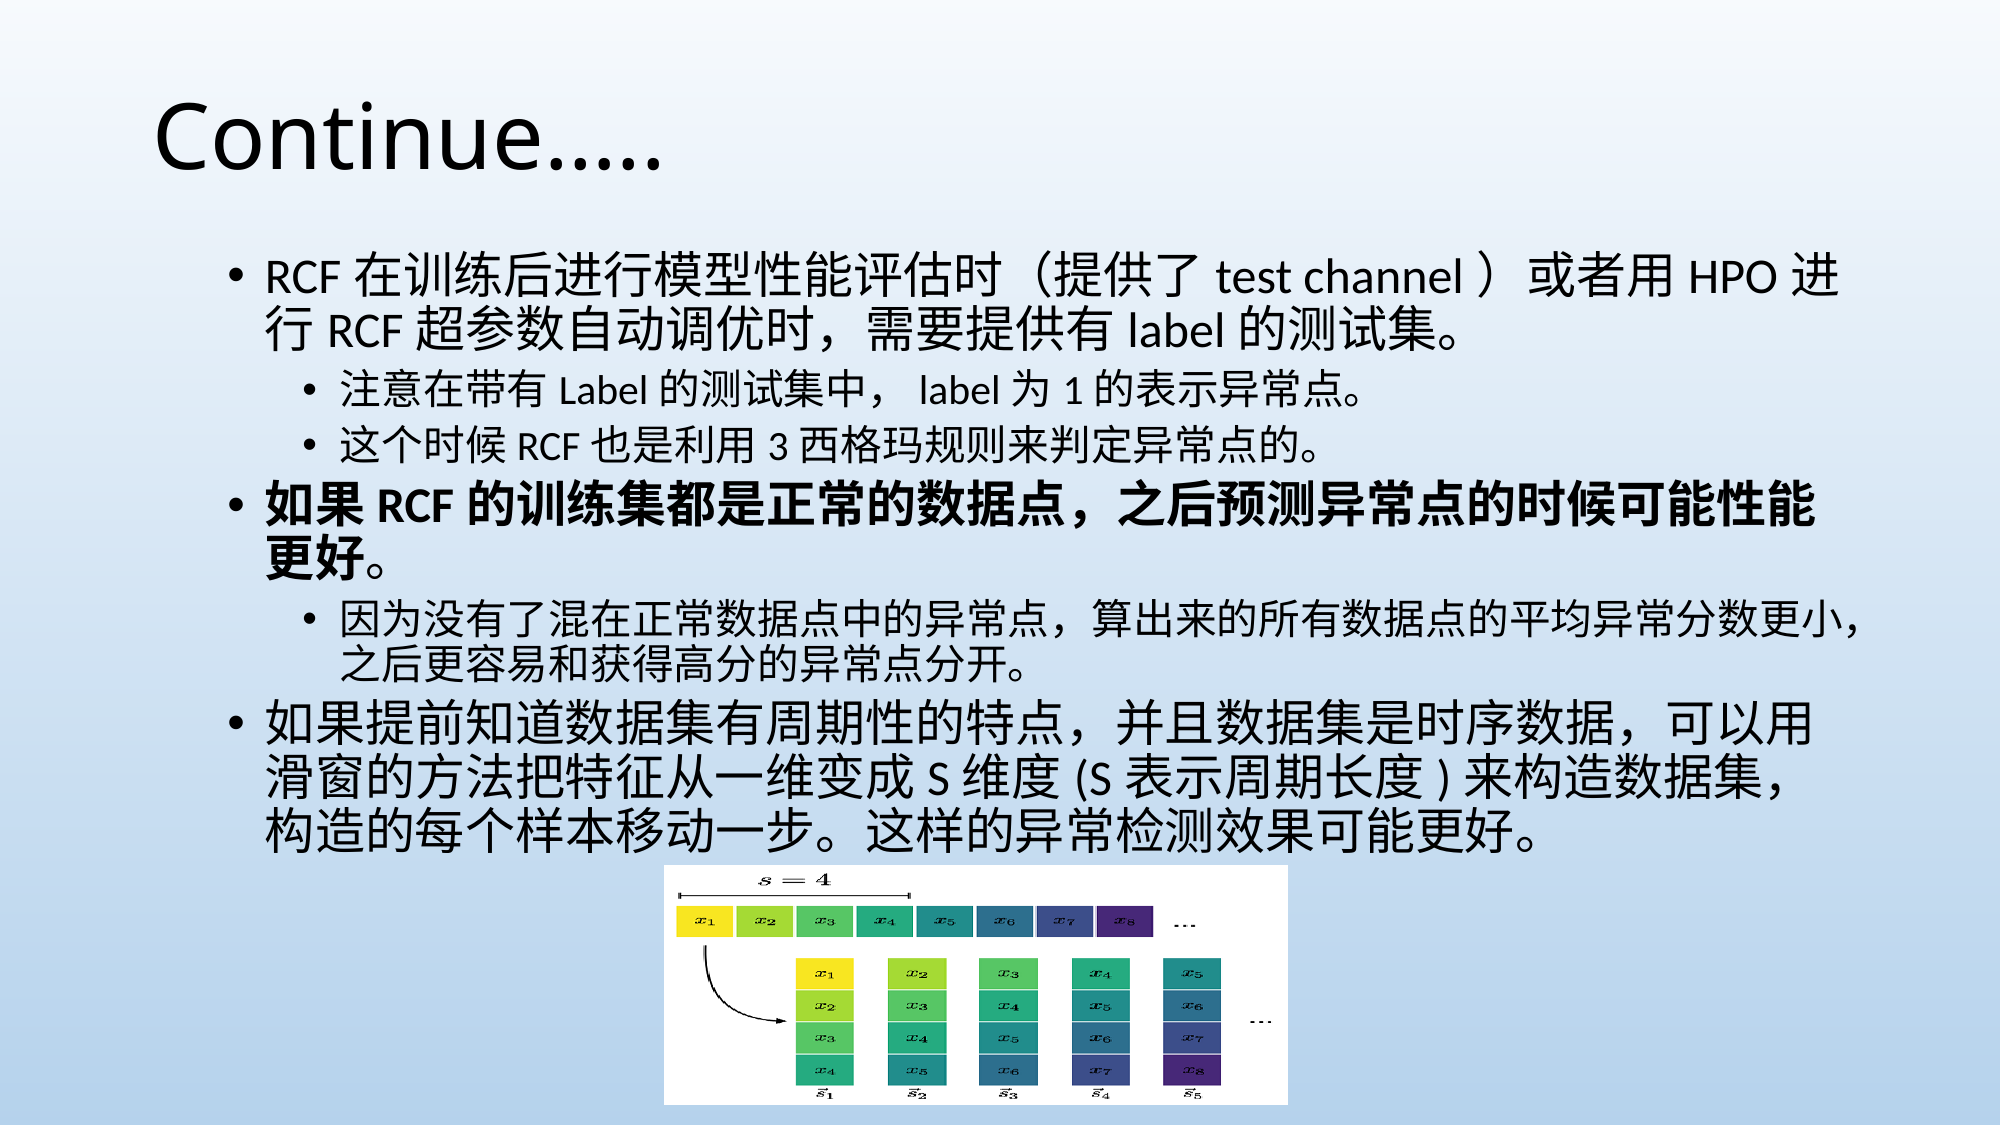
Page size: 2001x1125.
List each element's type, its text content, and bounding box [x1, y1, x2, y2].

list RCF在训练后进行模型性能评估时（提供了test channel）或者用HPO进行RCF超参数自动调优时，需要提供有label的测试集。 注意在带有Label的测试集中，label为1的表示异常点。 这个时候RCF也是利用3西格玛规则来判定异常点的。 如果RCF的训练集都是正常的数据点，之后预测异常点的时候可能性能更好。 因为没有了混在正常数据点中的异常点，算出来的所有数据点的平均异常分数更小，之后更容易和获得高分的异常点分开。 如果提前知道数据集有周期性的特点，并且数据集是时序数据，可以用滑窗的方法把特征从一维变成S维度(S表示周期长度)来构造数据集，构造的每个样本移动一步。这样的异常检测效果可能更好。 [137, 243, 1863, 1062]
picture [664, 865, 1288, 1105]
title Continue….. [137, 59, 1863, 220]
